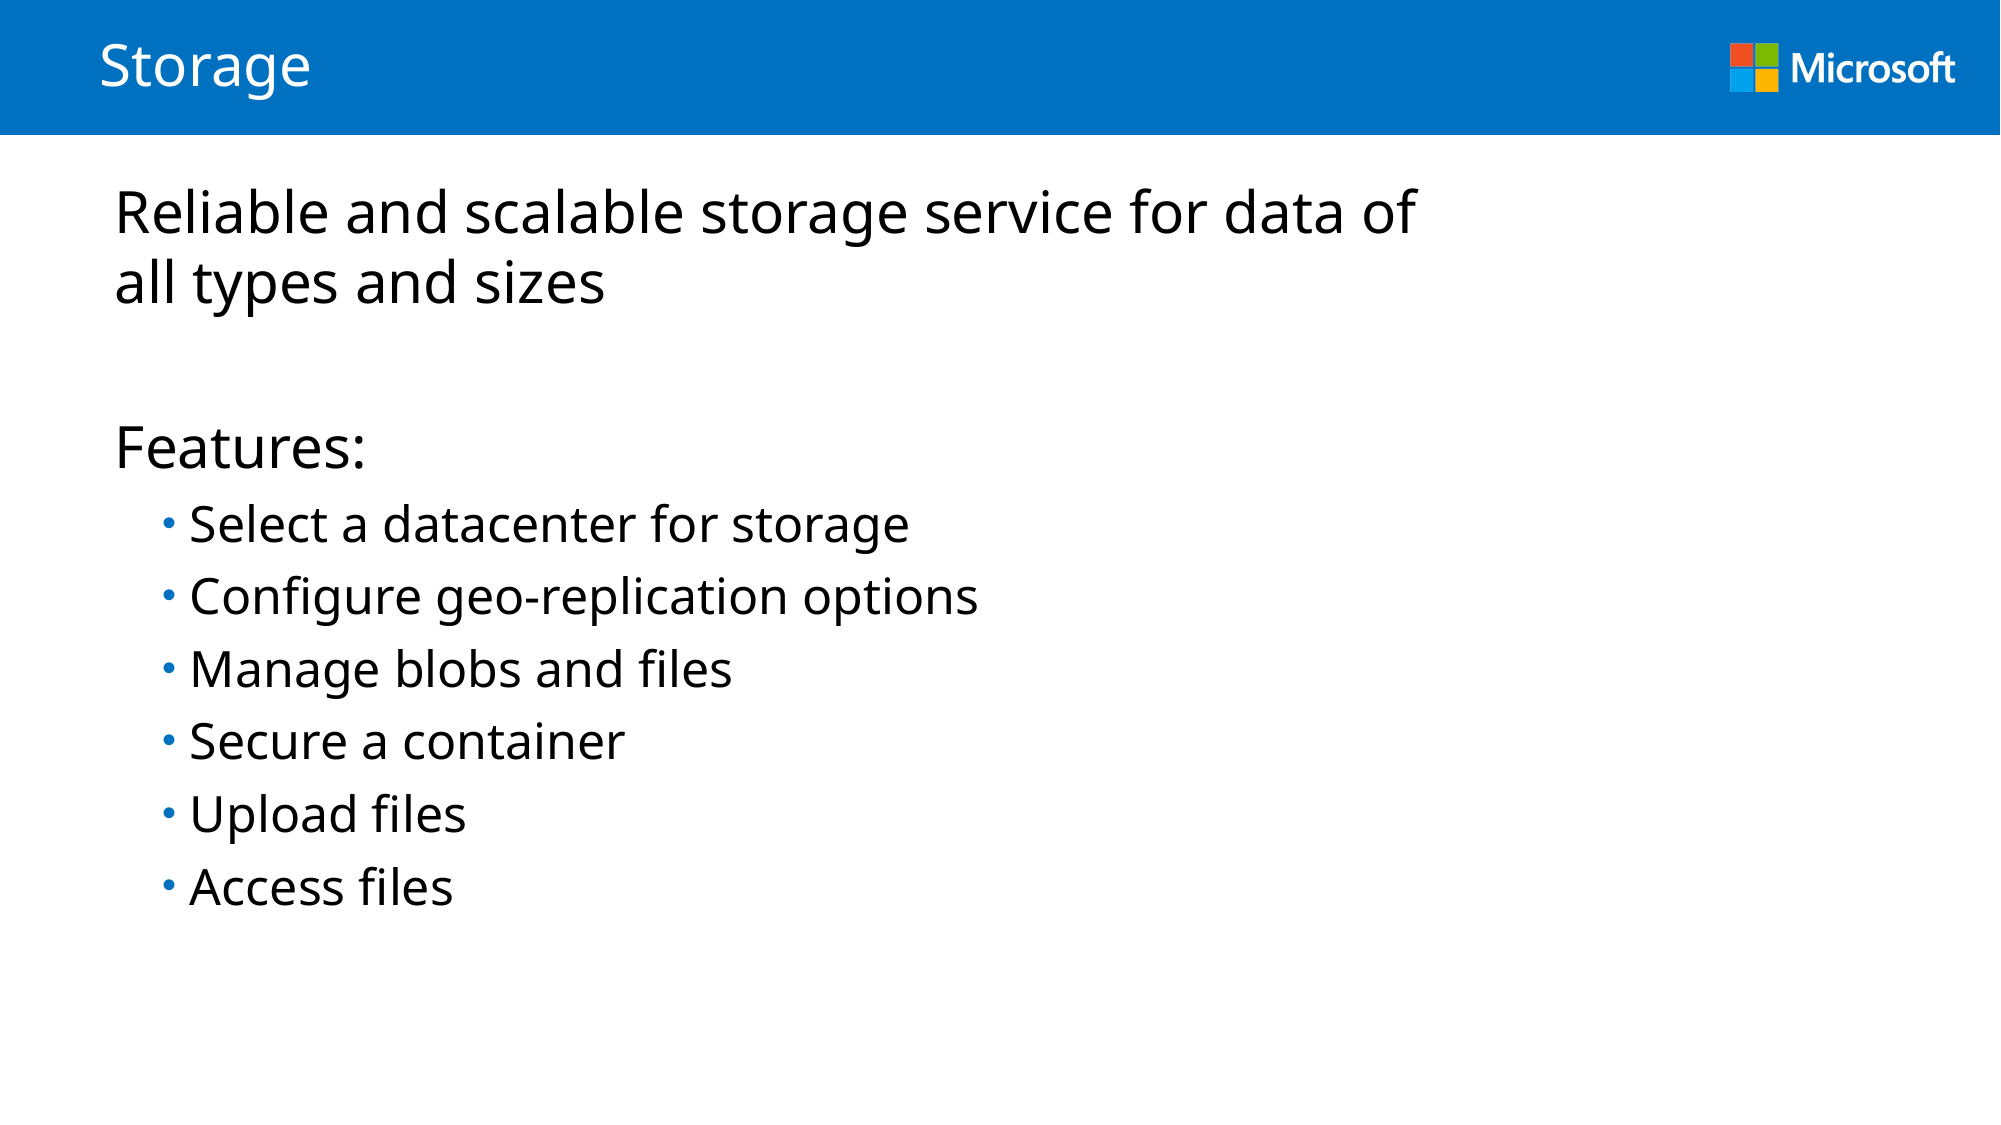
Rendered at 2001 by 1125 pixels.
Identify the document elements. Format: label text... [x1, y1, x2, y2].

picture [1901, 14, 1986, 121]
title Storage [99, 0, 1901, 136]
text_box Reliable and scalable storage service for data of all types and sizes Features: Select a datacenter for storage Configure geo-replication options Manage blobs and files Secure a container Upload files Access files [99, 167, 1432, 1012]
